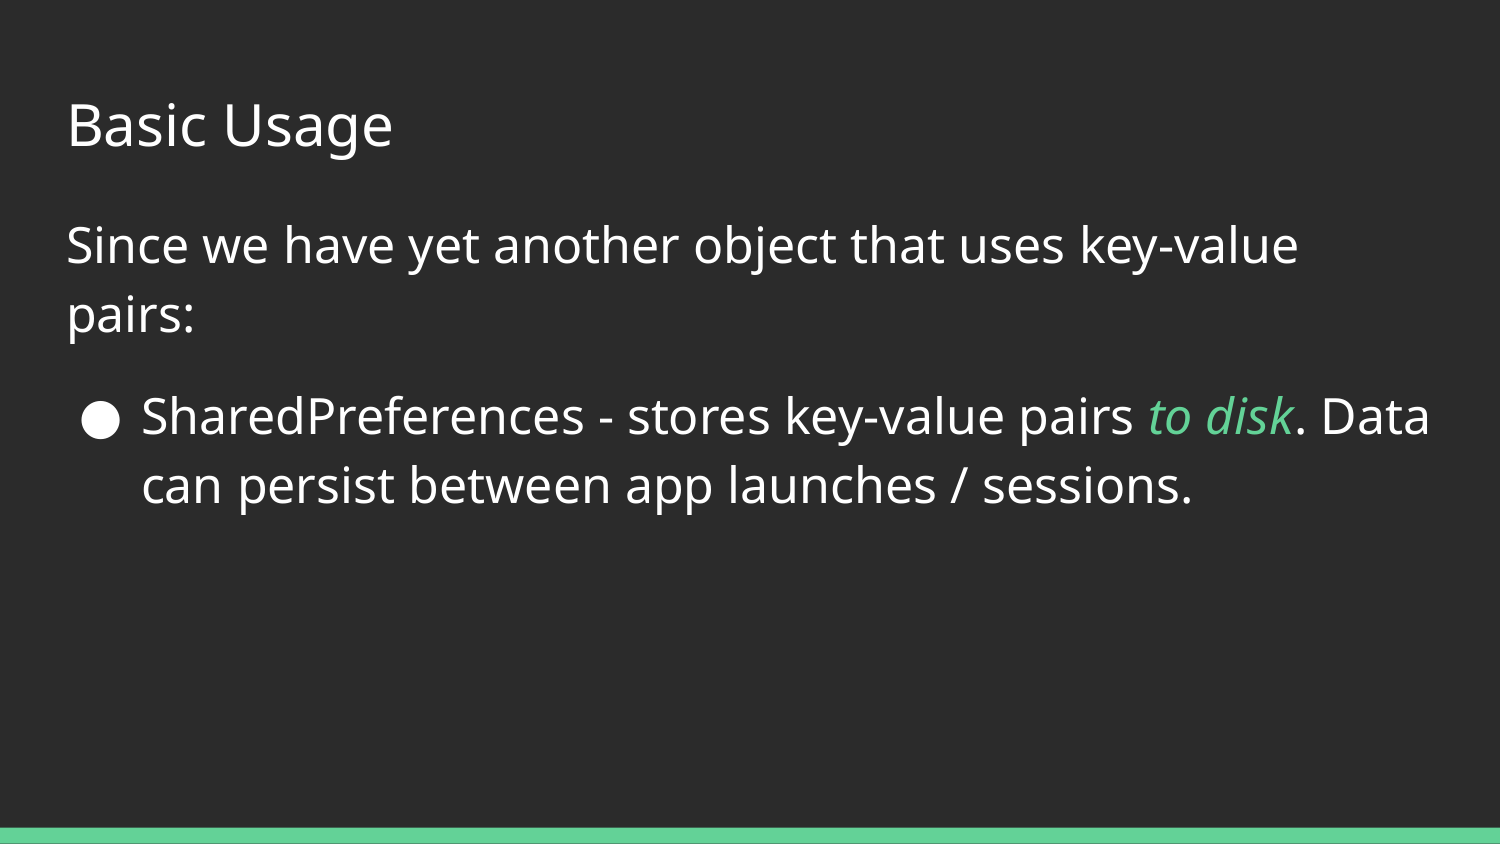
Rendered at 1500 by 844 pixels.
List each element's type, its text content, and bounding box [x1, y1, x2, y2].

list Since we have yet another object that uses key-value pairs: SharedPreferences - stores key-value pairs to disk. Data can persist between app launches / sessions. [51, 189, 1449, 752]
title Basic Usage [51, 72, 1449, 167]
